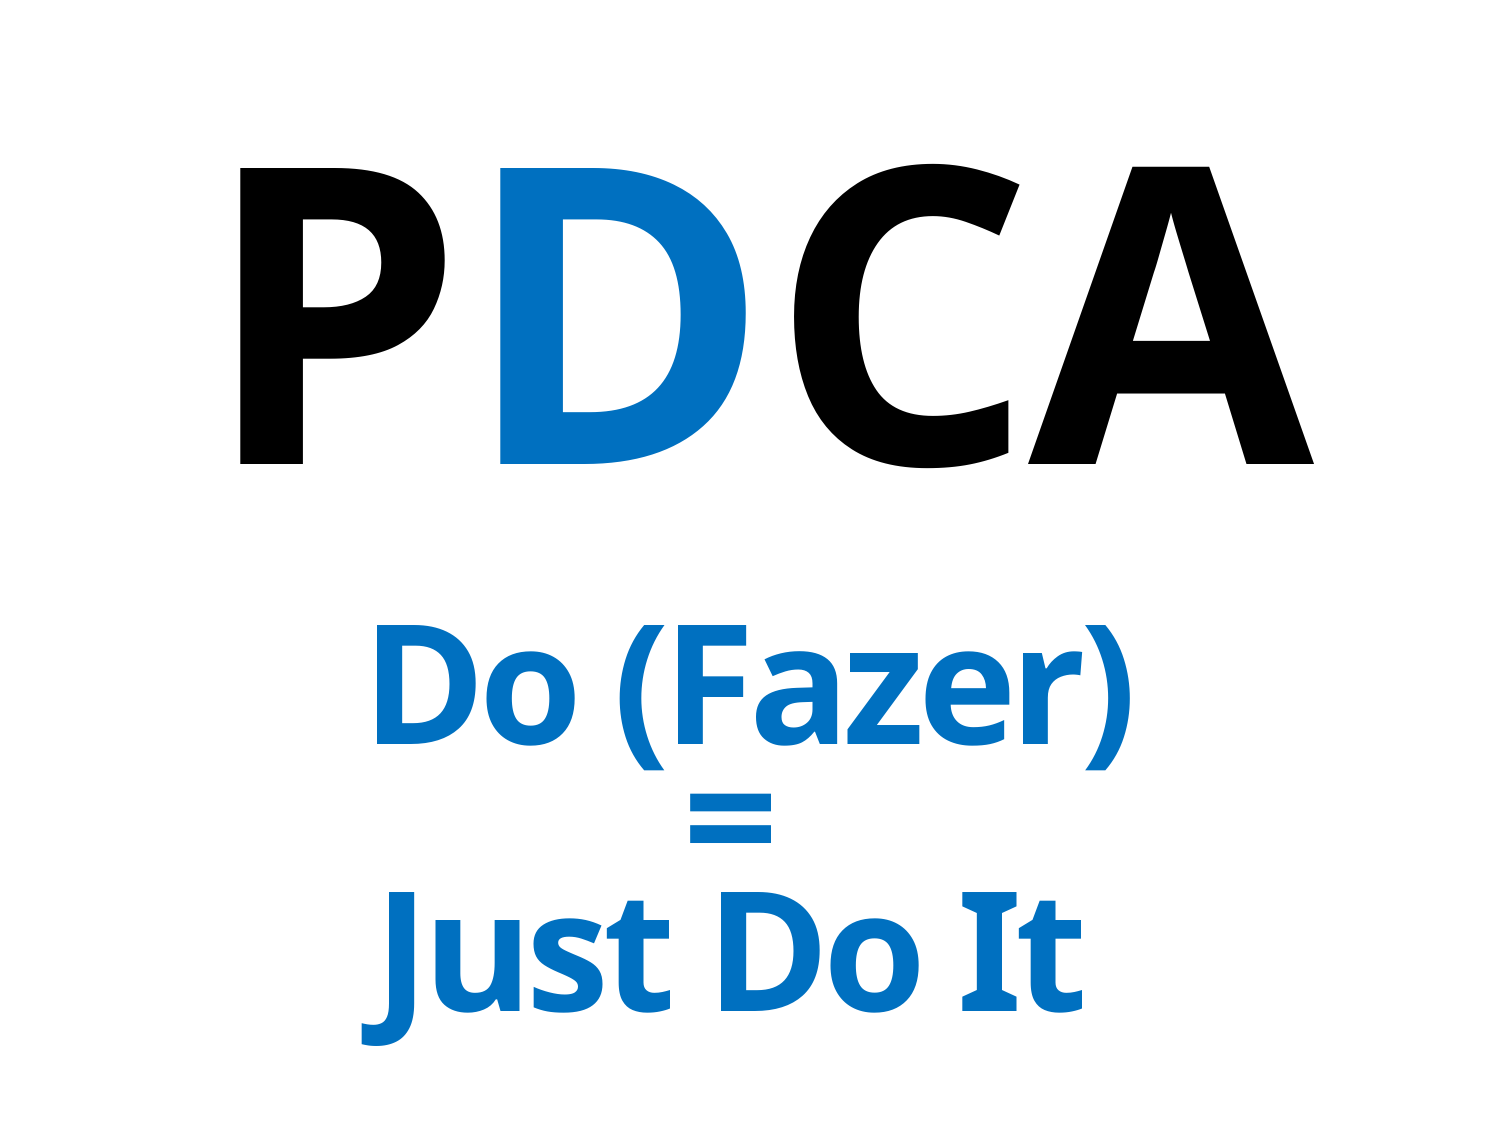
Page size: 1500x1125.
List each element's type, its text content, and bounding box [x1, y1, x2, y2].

text_box Do (Fazer) = Just Do It [0, 656, 1500, 1059]
list PDCA [17, 42, 1500, 433]
